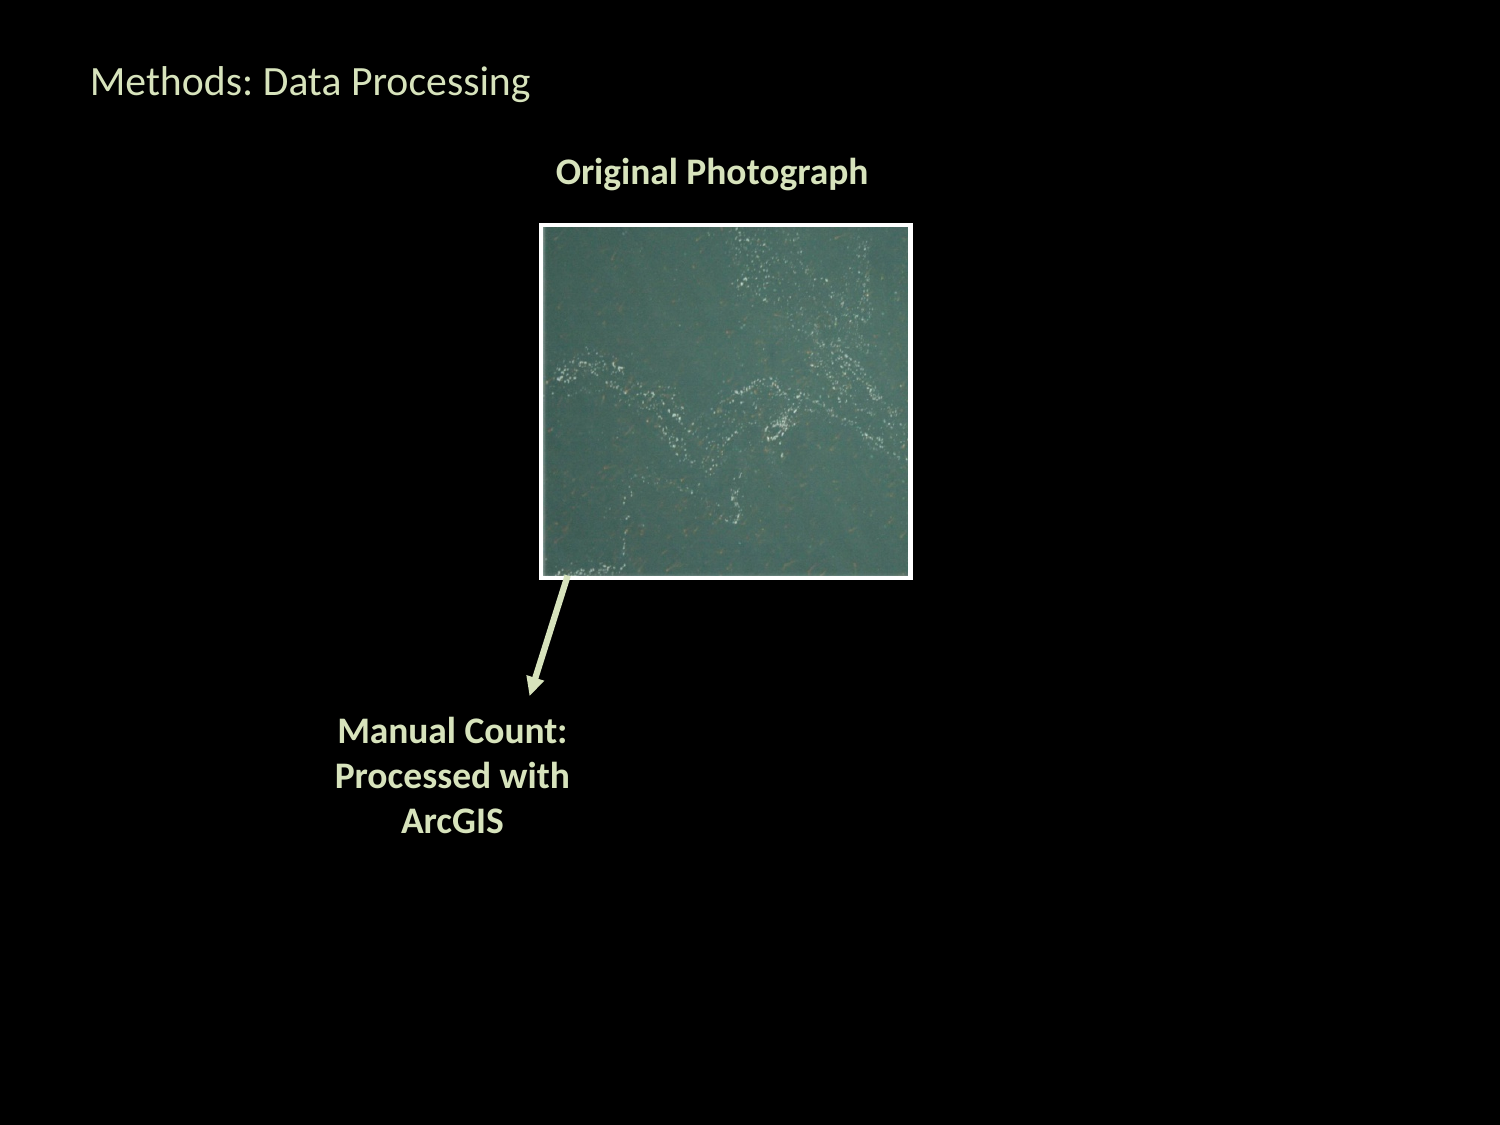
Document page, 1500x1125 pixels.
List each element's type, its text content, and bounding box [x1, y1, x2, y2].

text_box Methods: Data Processing [75, 44, 850, 113]
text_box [529, 138, 928, 696]
text_box Manual Count: Processed with ArcGIS [287, 698, 618, 849]
